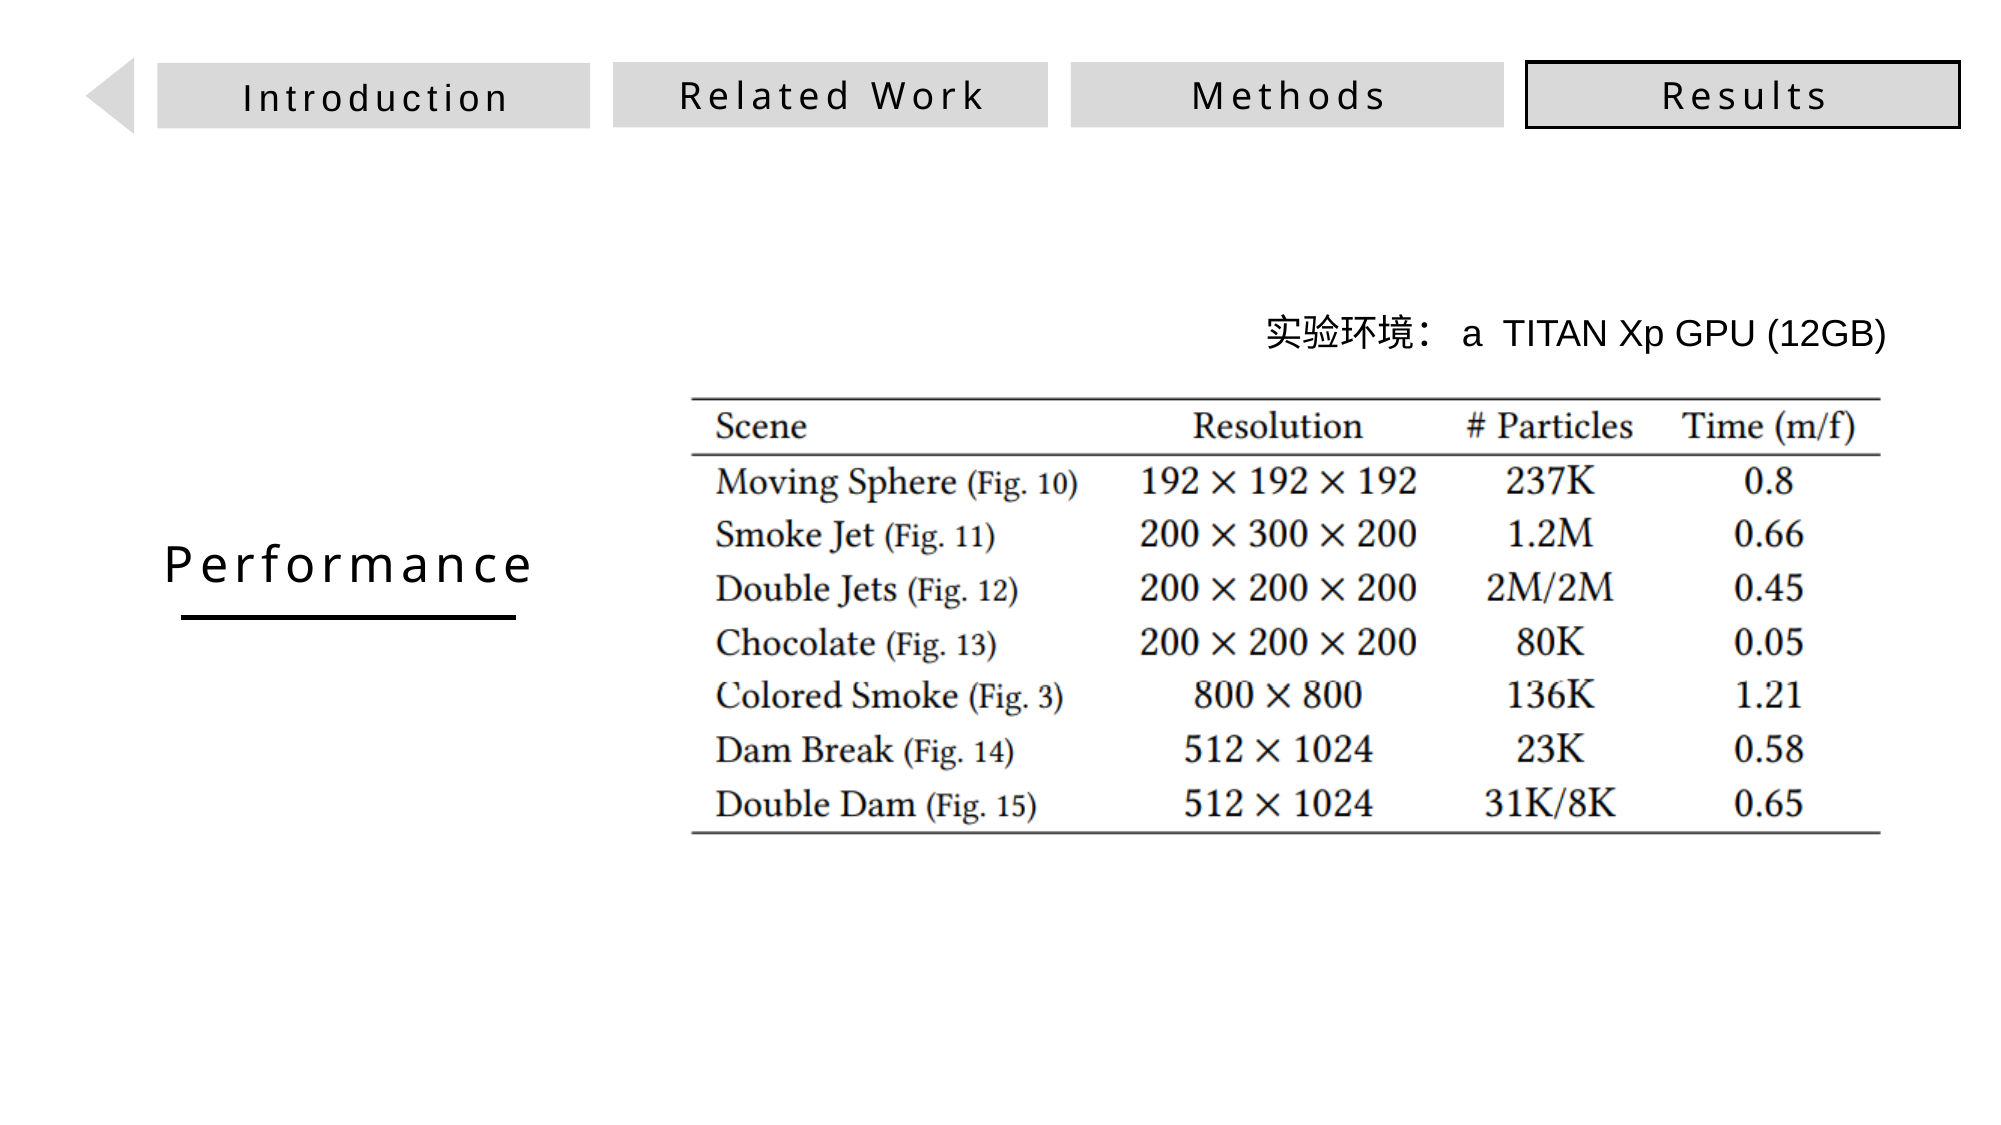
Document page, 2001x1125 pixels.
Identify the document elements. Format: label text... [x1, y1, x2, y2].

picture [673, 393, 1905, 842]
text_box Performance [149, 524, 547, 600]
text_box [85, 57, 1960, 134]
text_box 实验环境：a TITAN Xp GPU (12GB) [1250, 301, 1905, 362]
